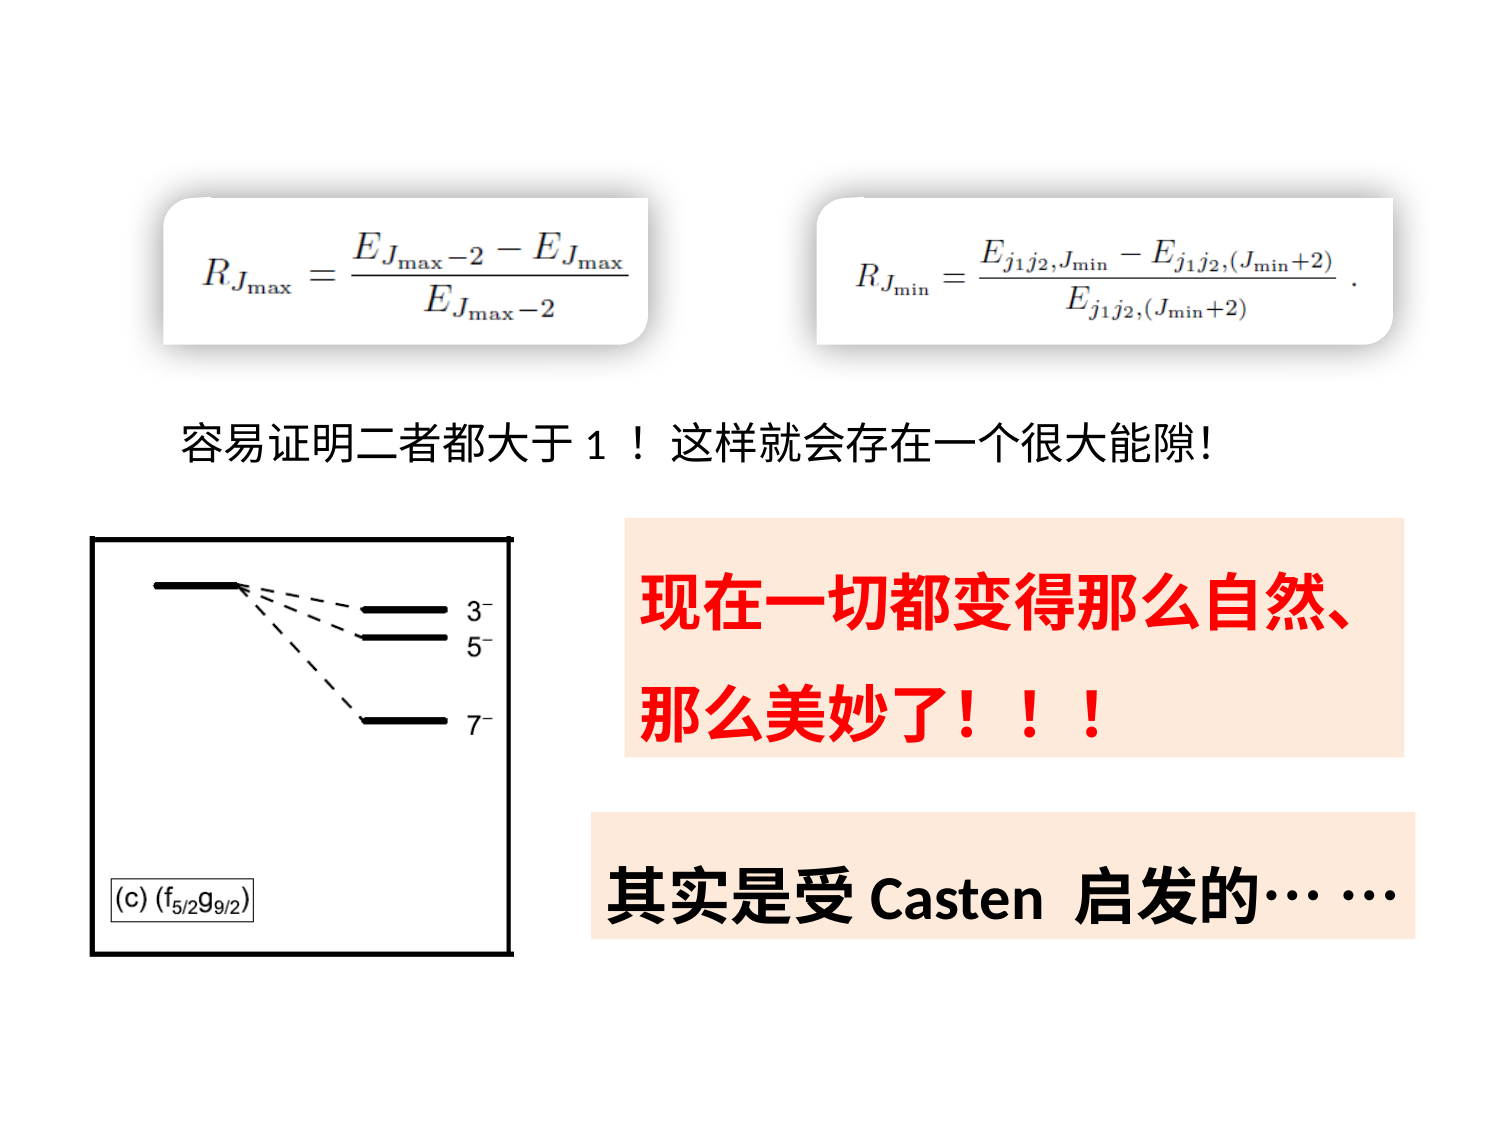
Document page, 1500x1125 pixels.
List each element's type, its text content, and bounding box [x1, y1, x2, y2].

text_box 容易证明二者都大于1 ！这样就会存在一个很大能隙！ [165, 408, 1255, 476]
text_box 现在一切都变得那么自然、 那么美妙了！！！ [624, 517, 1405, 758]
picture [170, 205, 641, 338]
text_box 其实是受Casten 启发的… … [591, 812, 1416, 940]
picture [76, 535, 515, 959]
picture [823, 205, 1386, 338]
